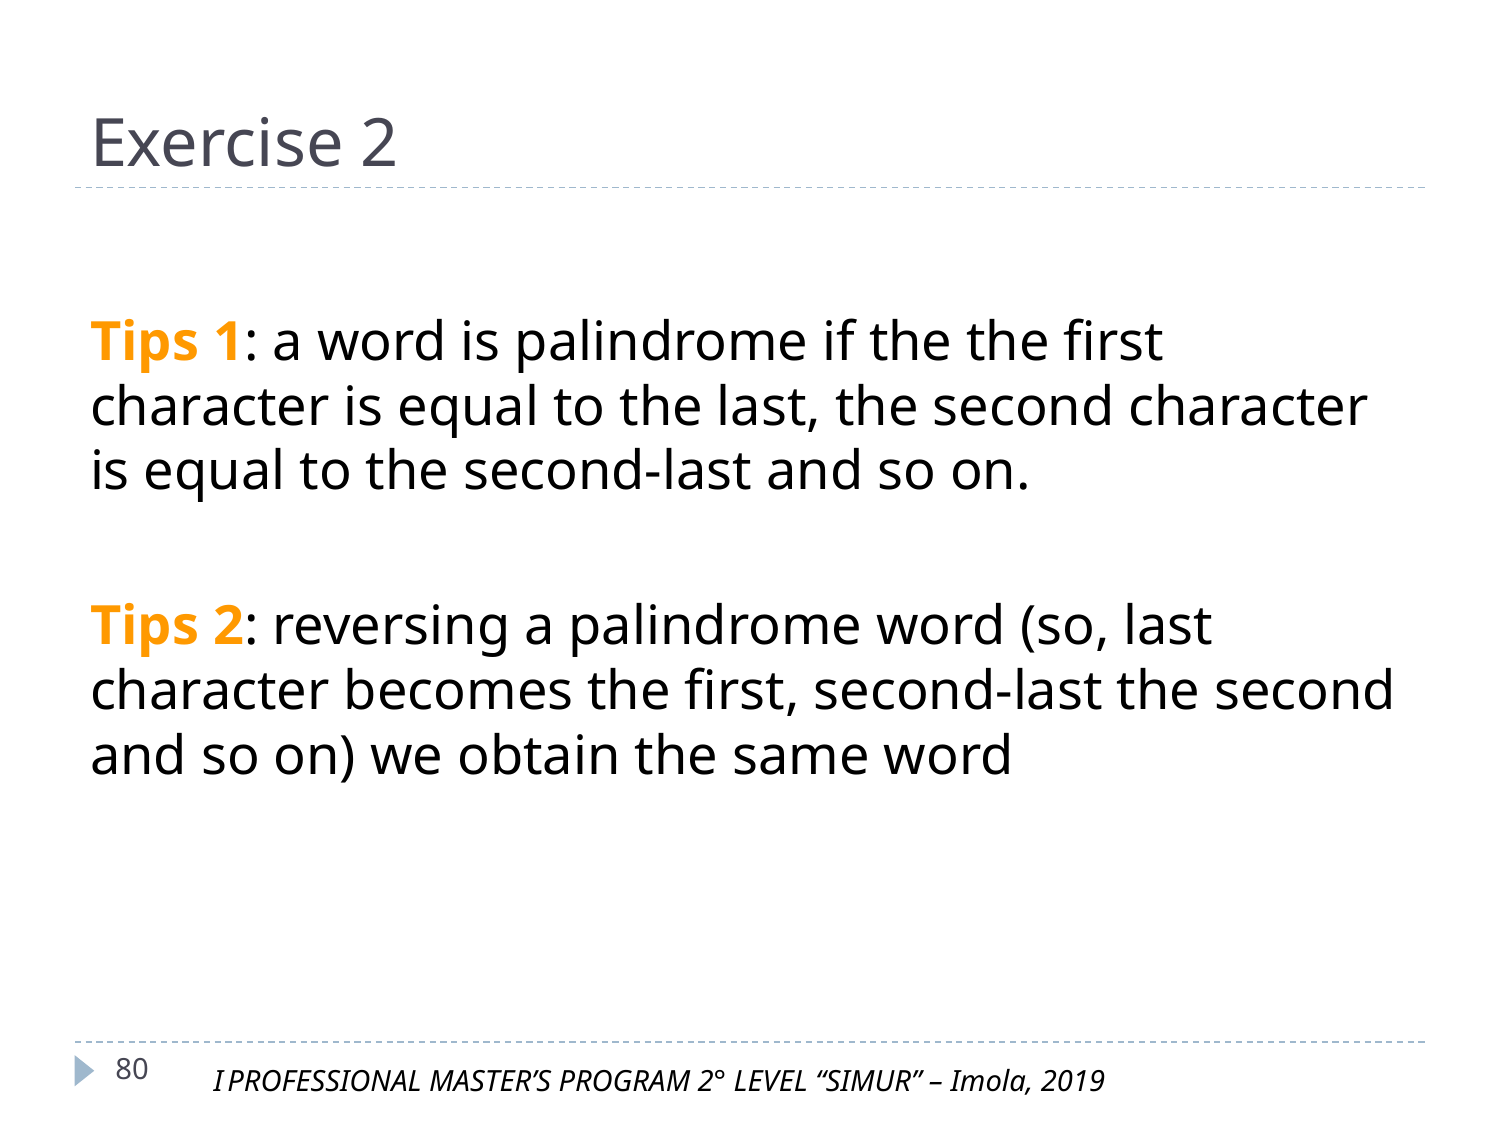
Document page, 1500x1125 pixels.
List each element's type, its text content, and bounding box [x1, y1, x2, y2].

list Tips 1: a word is palindrome if the the first character is equal to the last, the second character is equal to the second-last and so on. Tips 2: reversing a palindrome word (so, last character becomes the first, second-last the second and so on) we obtain the same word [75, 200, 1425, 1026]
title Exercise 2 [75, 24, 1425, 188]
text_box I PROFESSIONAL MASTER’S PROGRAM 2° LEVEL “SIMUR” – Imola, 2019 [198, 1054, 1302, 1106]
slide_number ‹#› [100, 1042, 426, 1103]
